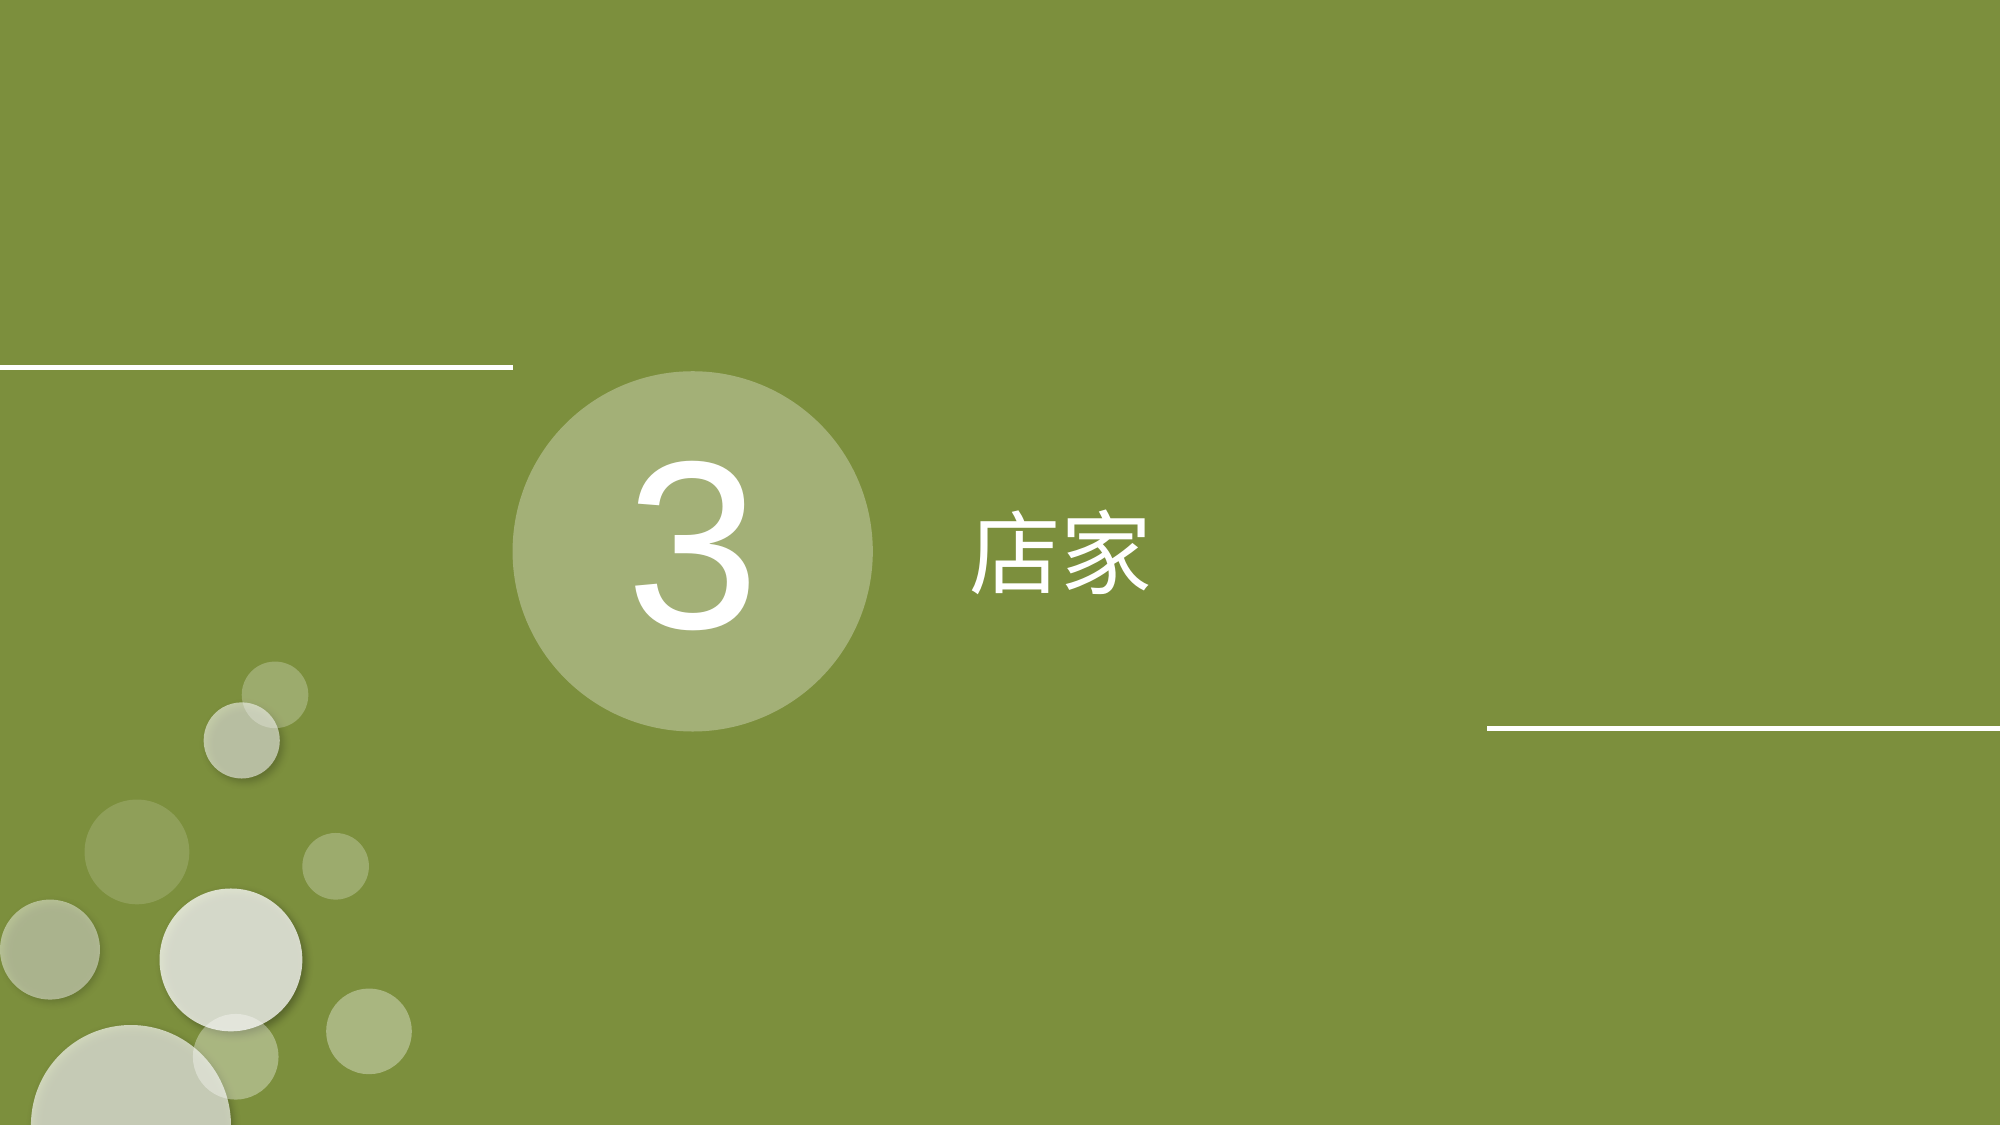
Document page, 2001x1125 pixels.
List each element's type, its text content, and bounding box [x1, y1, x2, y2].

text_box [326, 988, 412, 1075]
text_box 3 [603, 381, 782, 685]
text_box [84, 799, 190, 905]
text_box [302, 832, 369, 900]
text_box [241, 661, 309, 729]
text_box [0, 899, 100, 1000]
text_box [30, 1025, 231, 1125]
text_box 店家 [954, 488, 1488, 614]
text_box [159, 888, 303, 1027]
text_box [192, 1013, 279, 1100]
text_box [634, 371, 752, 381]
text_box [203, 702, 280, 779]
text_box [512, 394, 873, 732]
